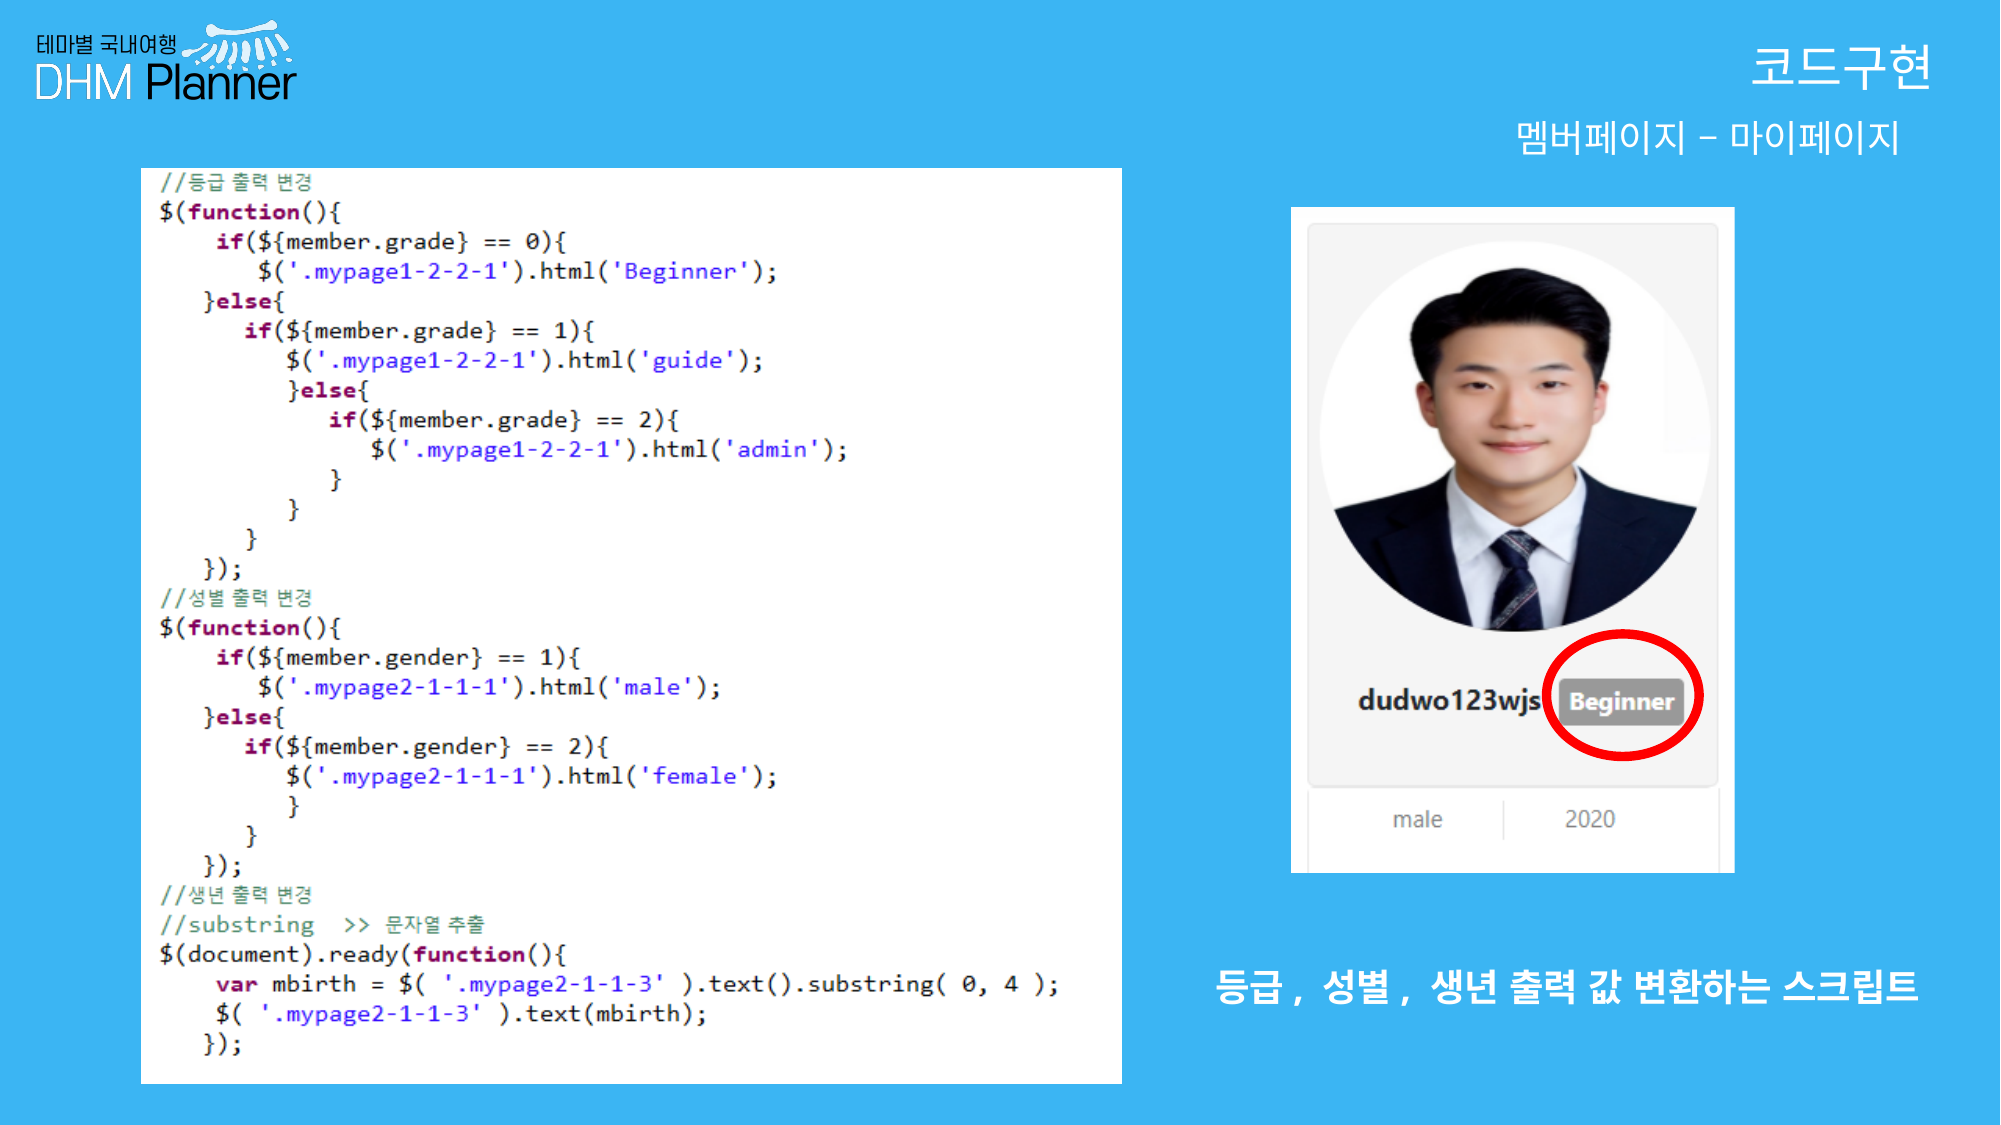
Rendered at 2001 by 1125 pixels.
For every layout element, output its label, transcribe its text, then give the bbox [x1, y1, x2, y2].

picture [141, 168, 1122, 1084]
text_box 코드구현 [1735, 29, 1956, 105]
text_box 등급, 성별, 생년 출력 값 변환하는 스크립트 [1122, 956, 2000, 1017]
text_box 멤버페이지 – 마이페이지 [1500, 107, 1981, 168]
picture [1290, 207, 1735, 873]
picture [31, 13, 299, 121]
